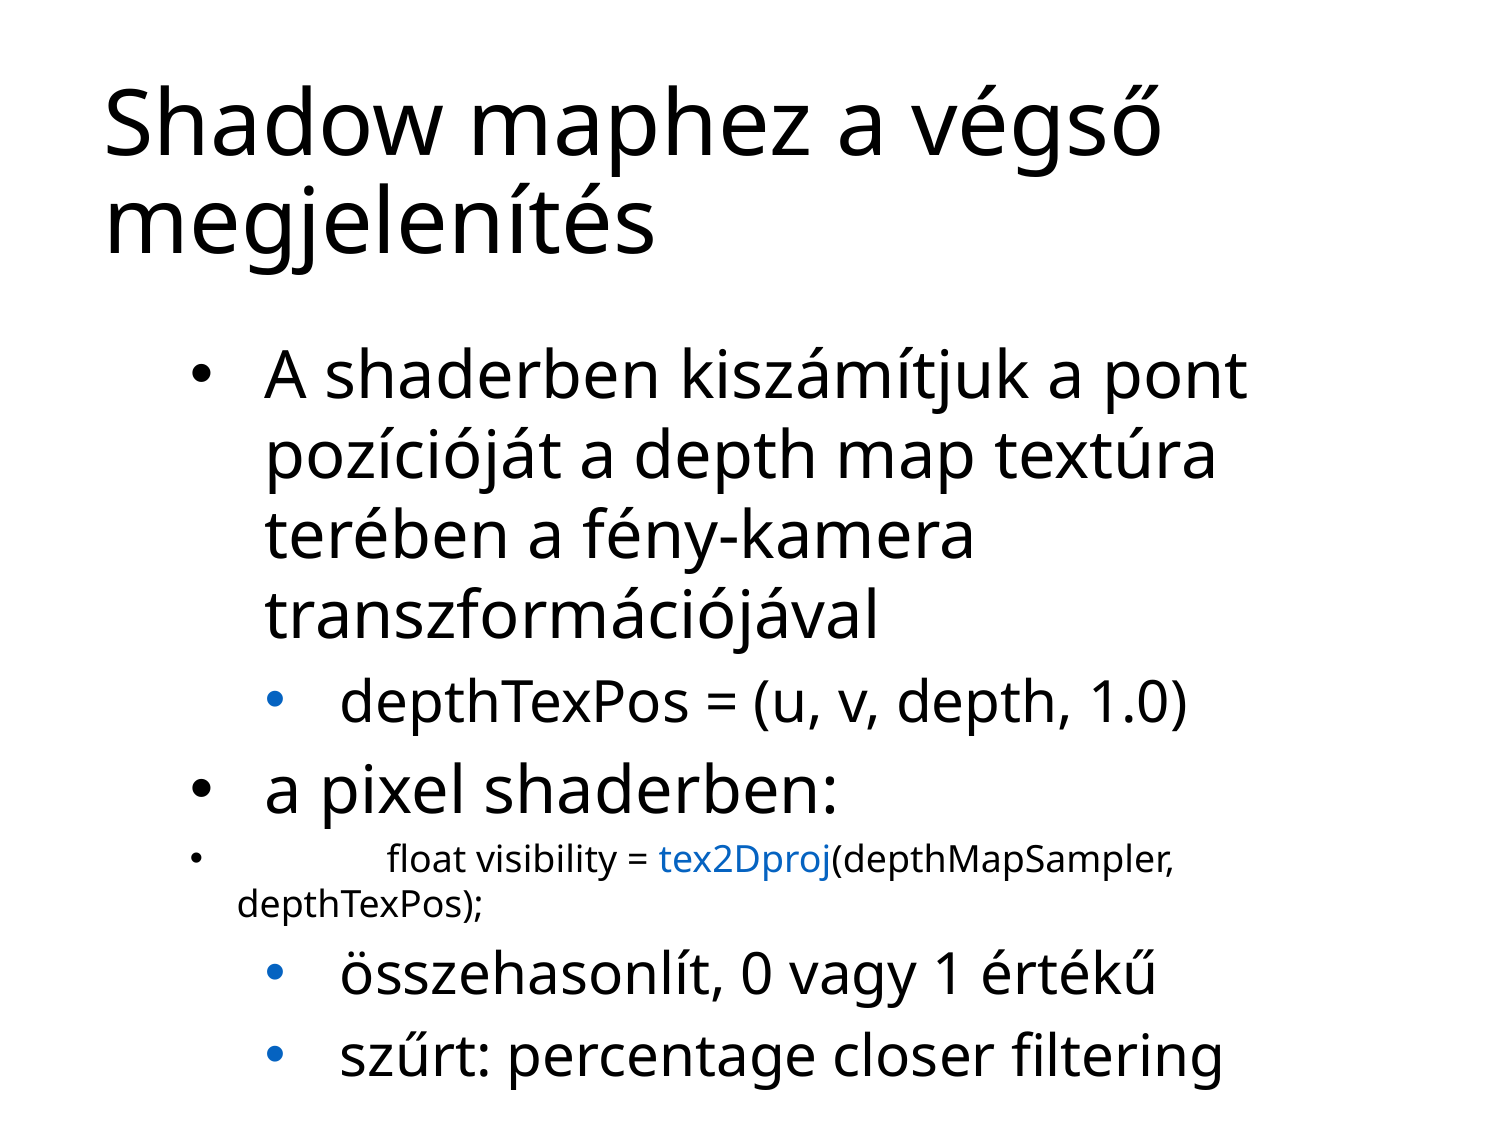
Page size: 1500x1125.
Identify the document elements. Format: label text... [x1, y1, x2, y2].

text_box A shaderben kiszámítjuk a pont pozícióját a depth map textúra terében a fény-kamera transzformációjával depthTexPos = (u, v, depth, 1.0) a pixel shaderben: float visibility = tex2Dproj(depthMapSampler, depthTexPos); összehasonlít, 0 vagy 1 értékű szűrt: percentage closer filtering [174, 324, 1413, 1000]
text_box Shadow maphez a végső megjelenítés [88, 63, 1379, 286]
